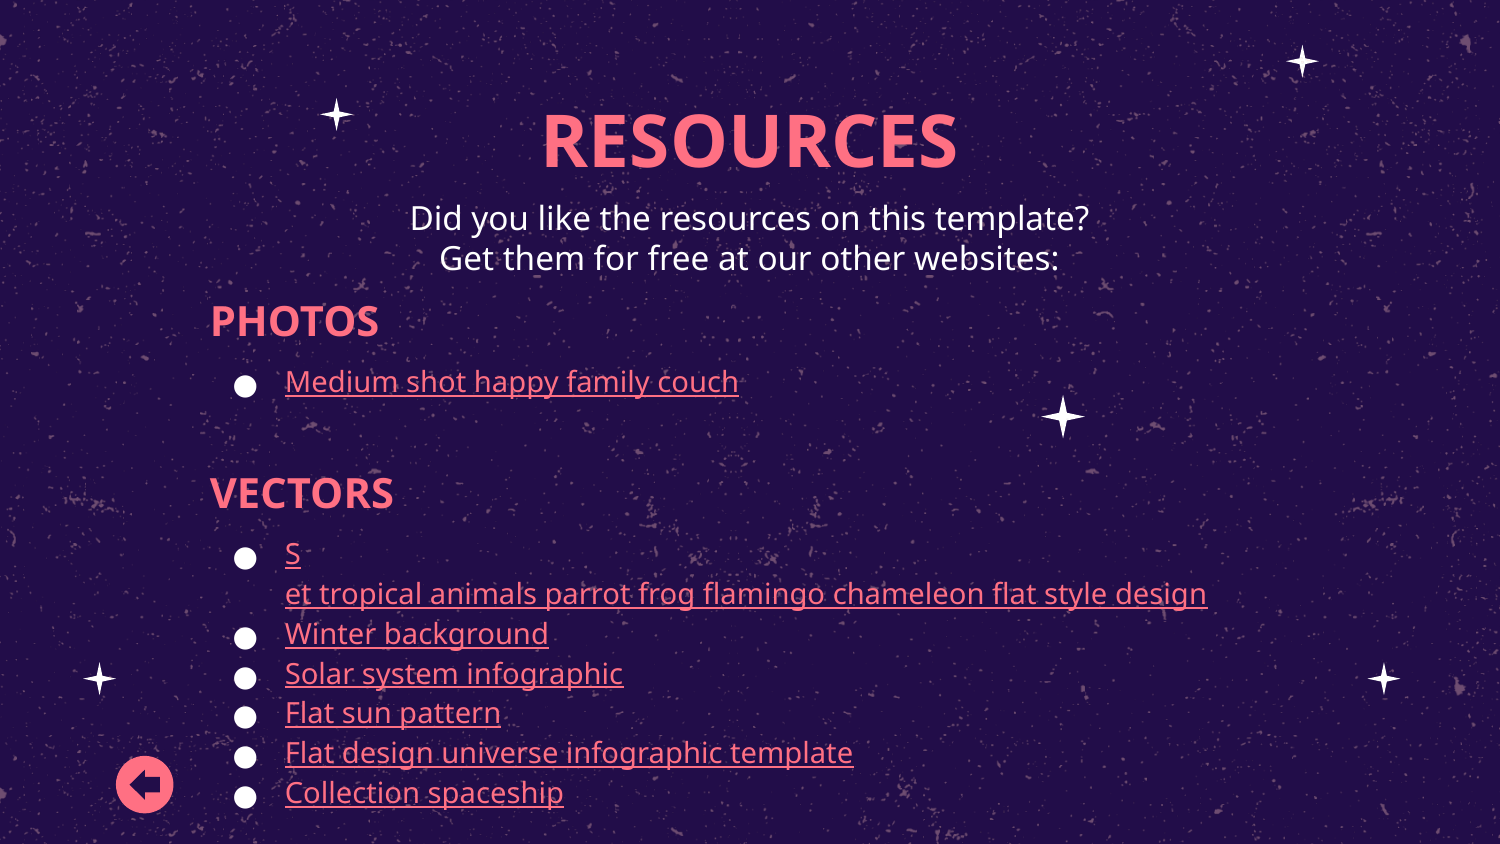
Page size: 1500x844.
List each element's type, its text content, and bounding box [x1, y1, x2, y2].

title 15pt [1367, 662, 1401, 696]
subtitle VECTORS [194, 463, 1224, 520]
subtitle PHOTOS [194, 290, 1224, 348]
title 15pt [1285, 44, 1319, 78]
title 15pt [83, 662, 117, 696]
title 15pt [1060, 425, 1066, 439]
subtitle Did you like the resources on this template? Get them for free at our other websites: [373, 198, 1127, 276]
list Medium shot happy family couch [194, 348, 1224, 425]
title RESOURCES [126, 87, 1374, 189]
list Set tropical animals parrot frog flamingo chameleon flat style design Winter background Solar system infographic Flat sun pattern Flat design universe infographic template Collection spaceship [194, 520, 1224, 756]
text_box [115, 755, 174, 814]
